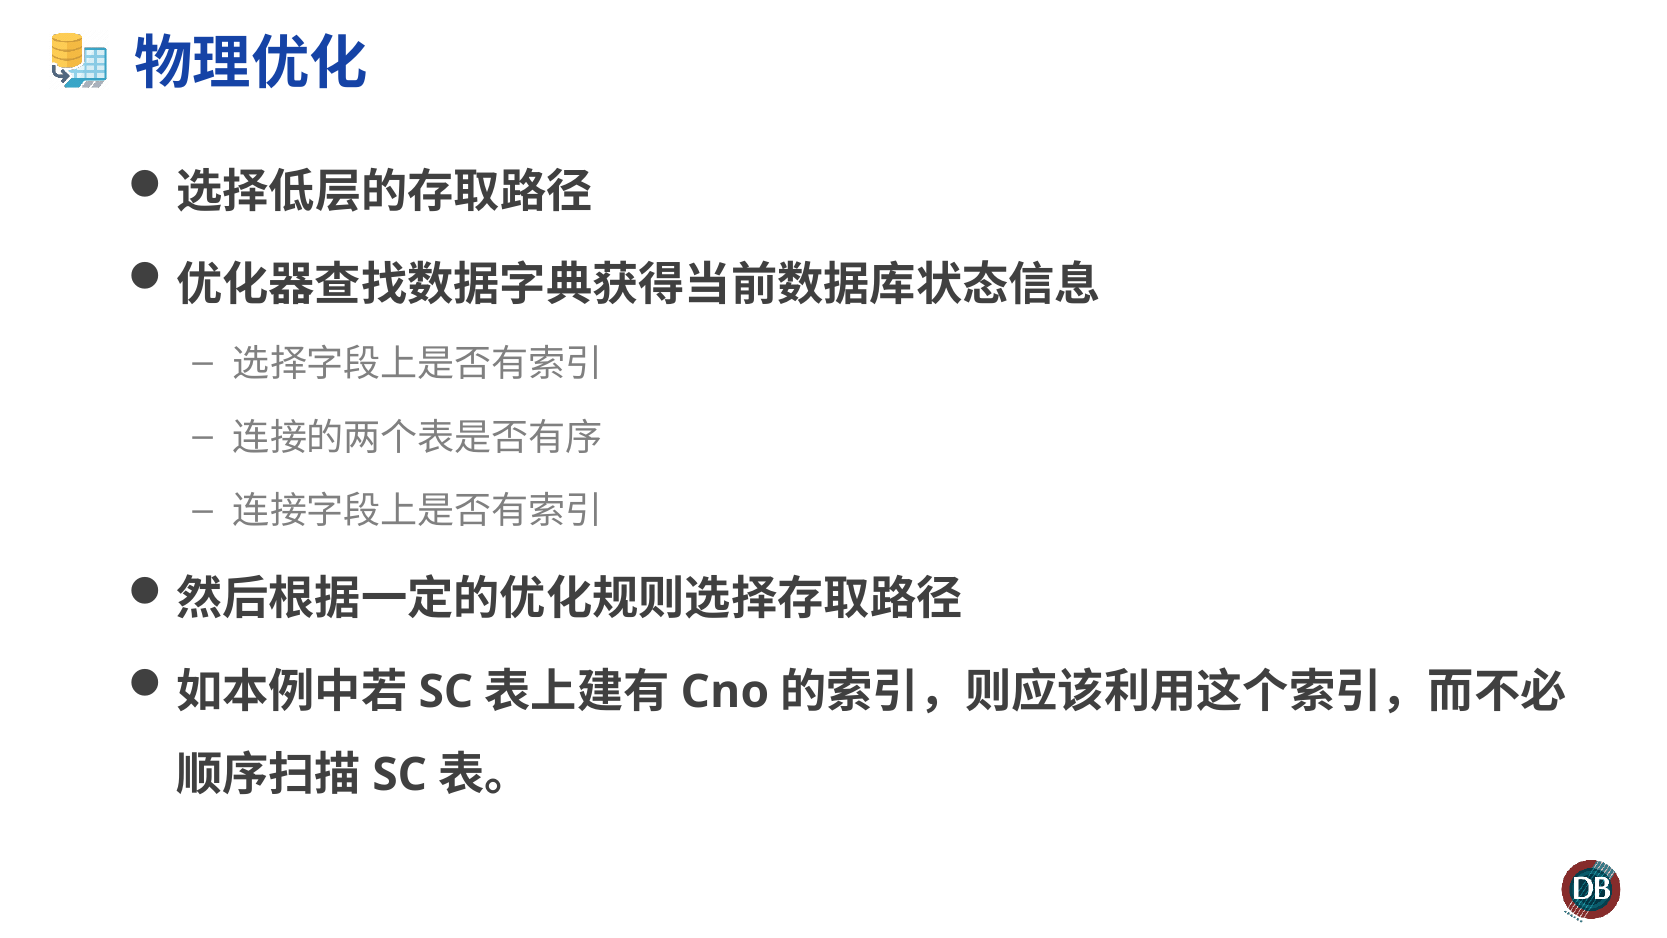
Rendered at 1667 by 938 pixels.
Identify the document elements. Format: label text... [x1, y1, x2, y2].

title 物理优化 [118, 17, 1590, 103]
text_box [177, 107, 681, 200]
picture [49, 30, 109, 90]
list 选择低层的存取路径 优化器查找数据字典获得当前数据库状态信息 选择字段上是否有索引 连接的两个表是否有序 连接字段上是否有索引 然后根据一定的优化规则选择存取路径 如本例中若SC表上建有Cno的索引，则应该利用这个索引，而不必顺序扫描SC表。 [112, 126, 1590, 835]
picture [1557, 858, 1623, 924]
